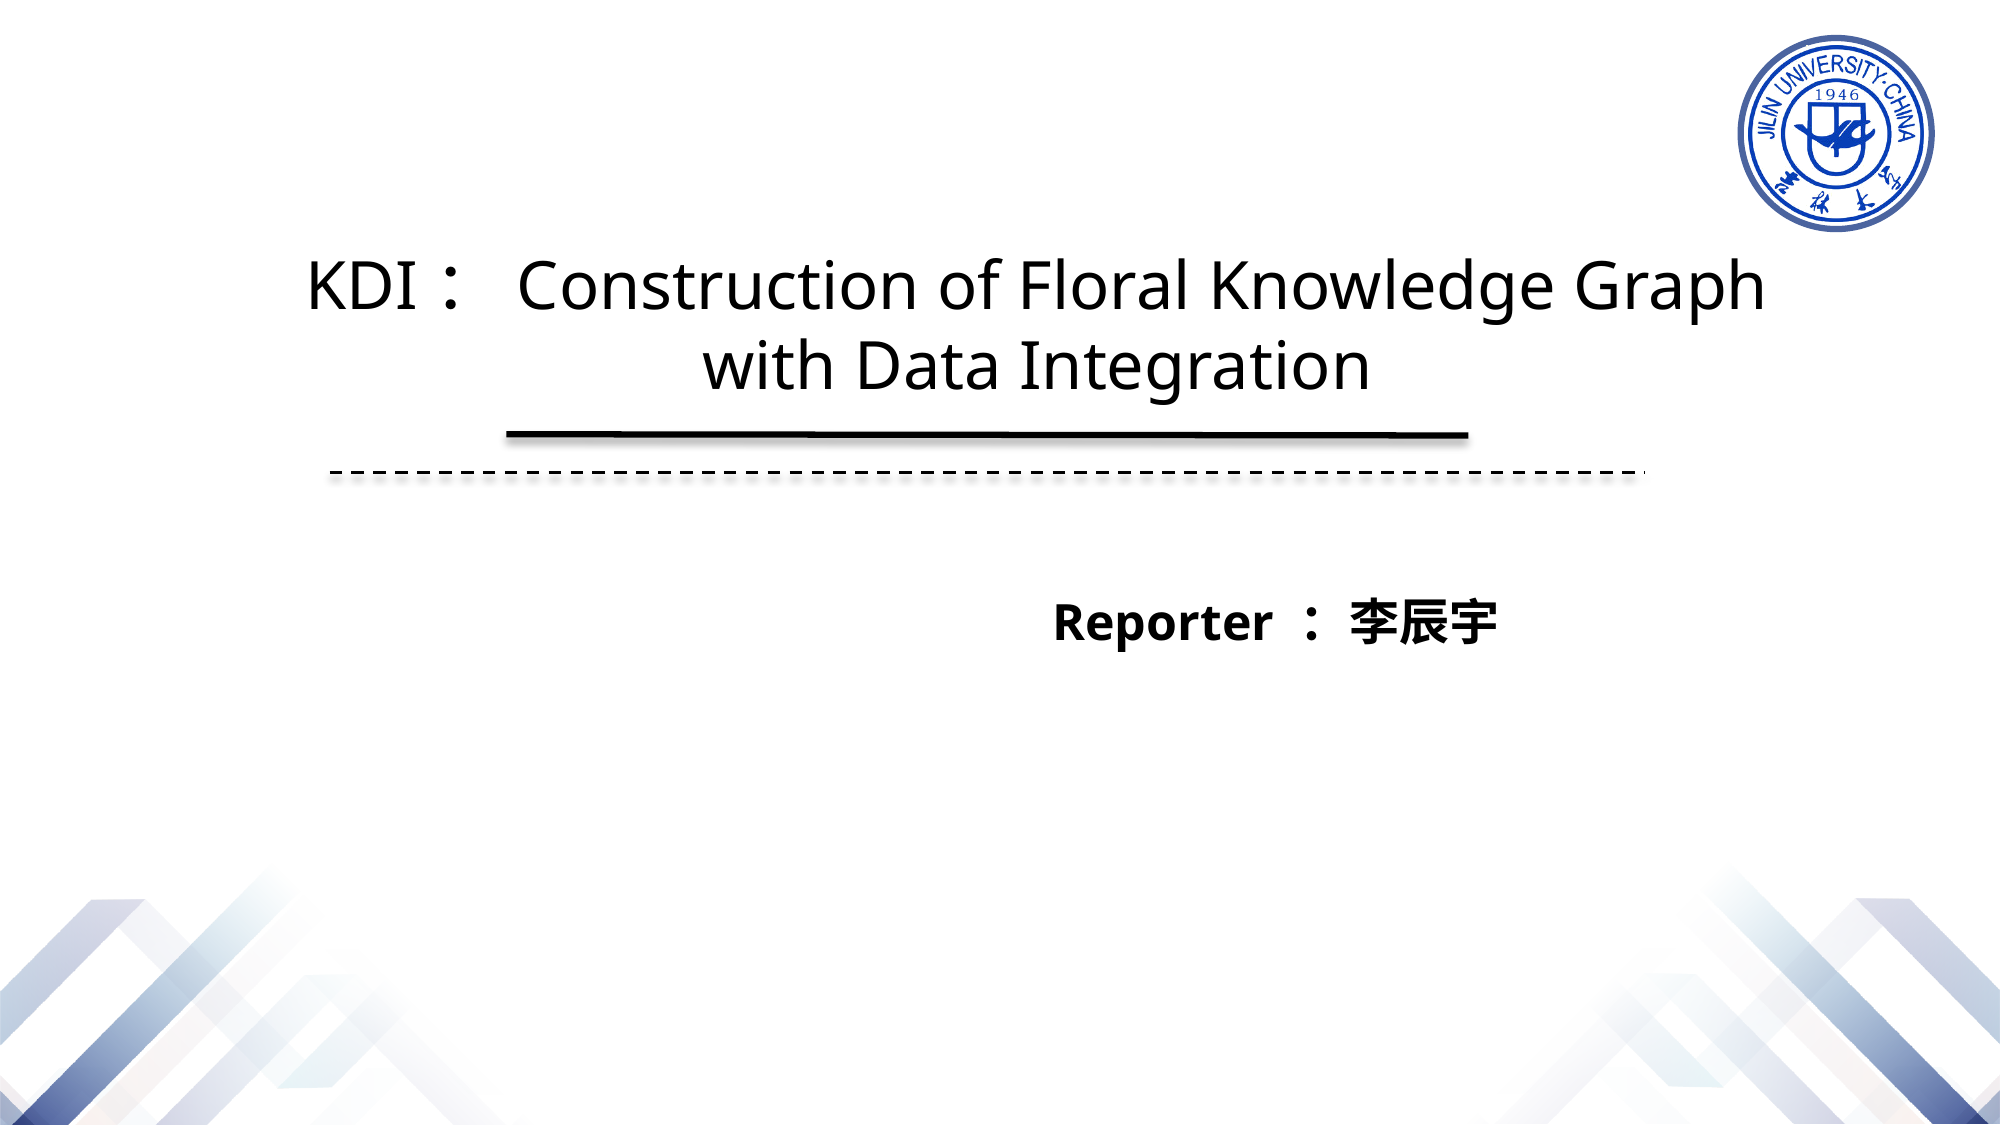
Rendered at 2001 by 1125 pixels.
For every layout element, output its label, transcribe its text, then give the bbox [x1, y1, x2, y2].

text_box Reporter ：李辰宇 [1037, 583, 1707, 694]
text_box KDI：Construction of Floral Knowledge Graph with Data Integration [217, 235, 1858, 411]
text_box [1740, 37, 1932, 230]
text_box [1037, 817, 2000, 1125]
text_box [0, 818, 963, 1125]
